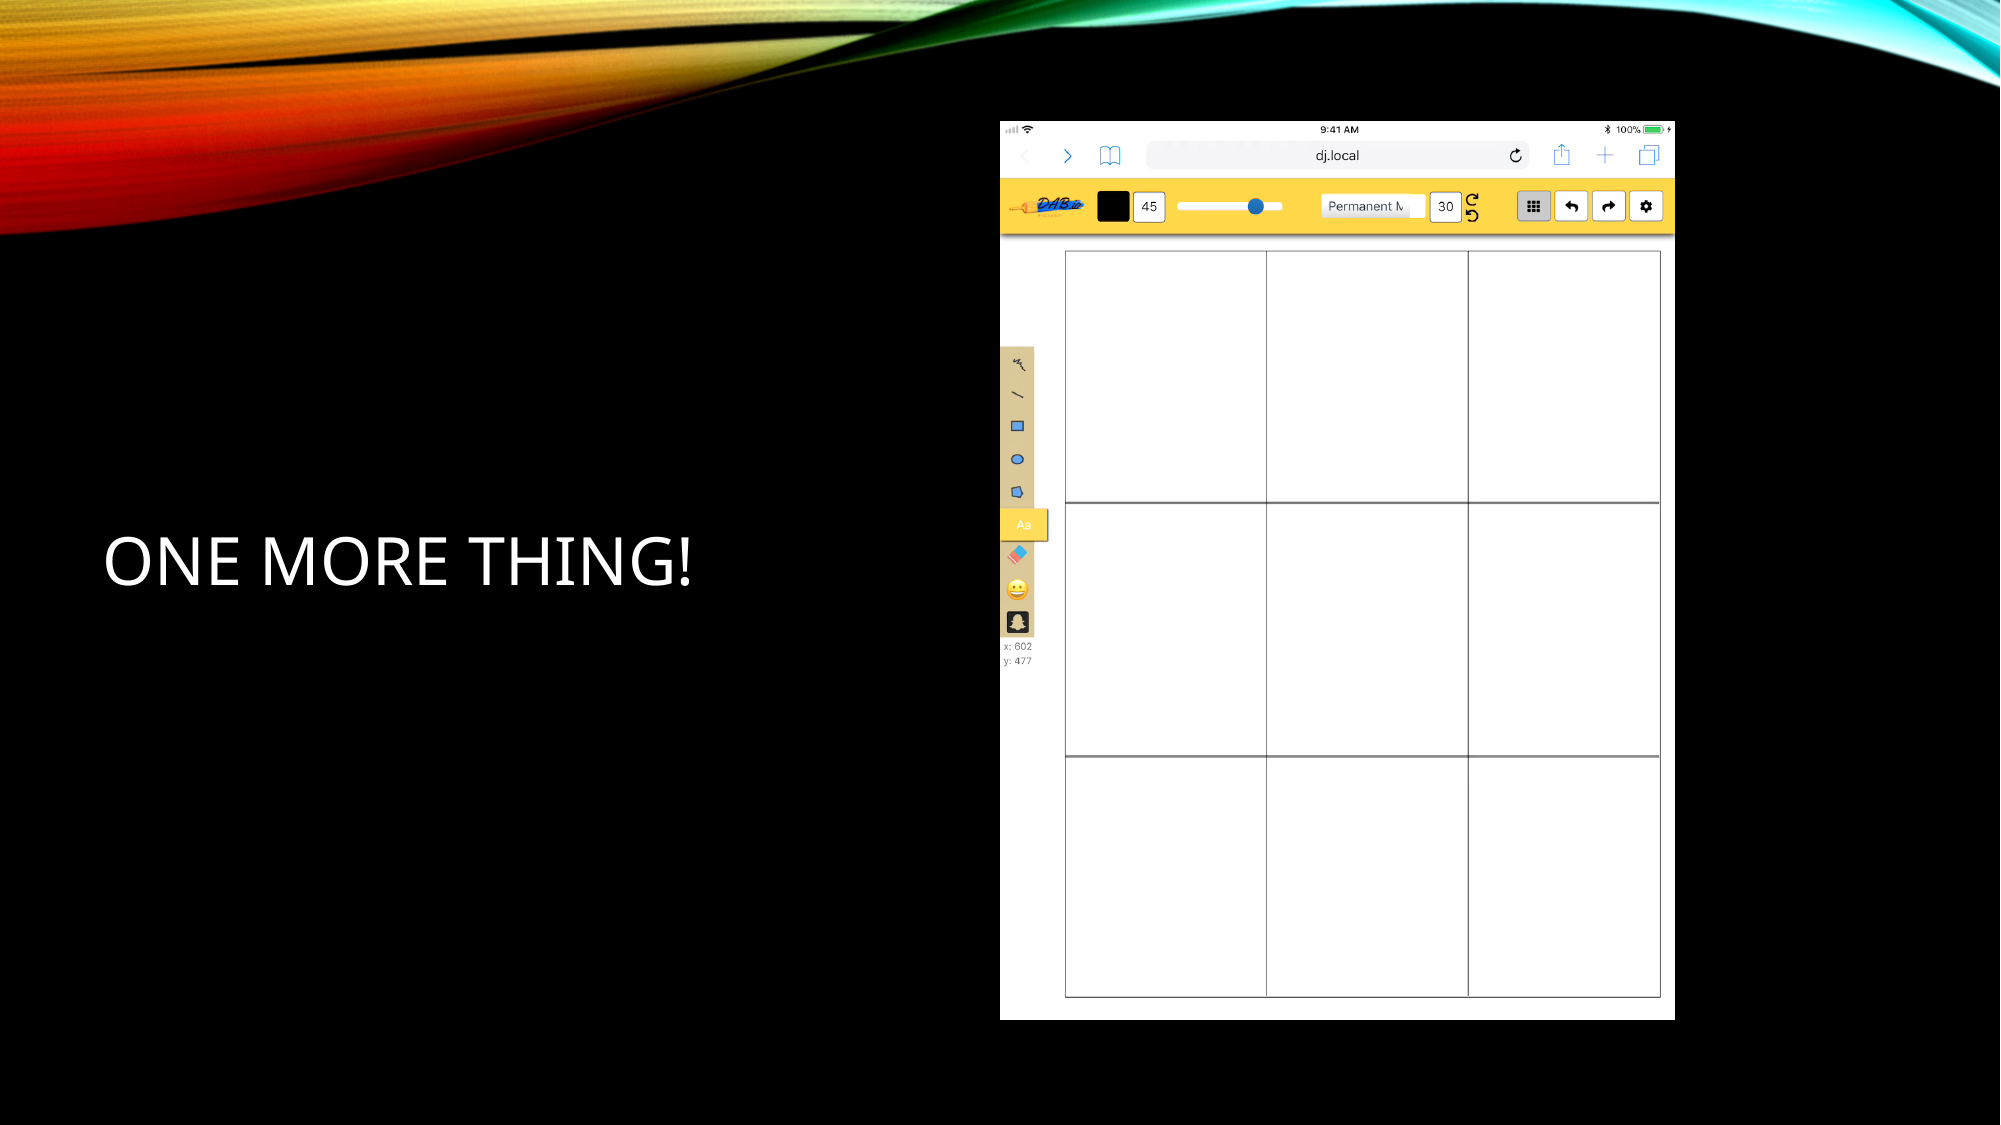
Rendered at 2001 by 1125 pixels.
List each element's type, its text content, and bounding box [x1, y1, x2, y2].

title One more thing! [87, 517, 919, 608]
picture [0, 0, 2000, 237]
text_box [999, 119, 1676, 1021]
